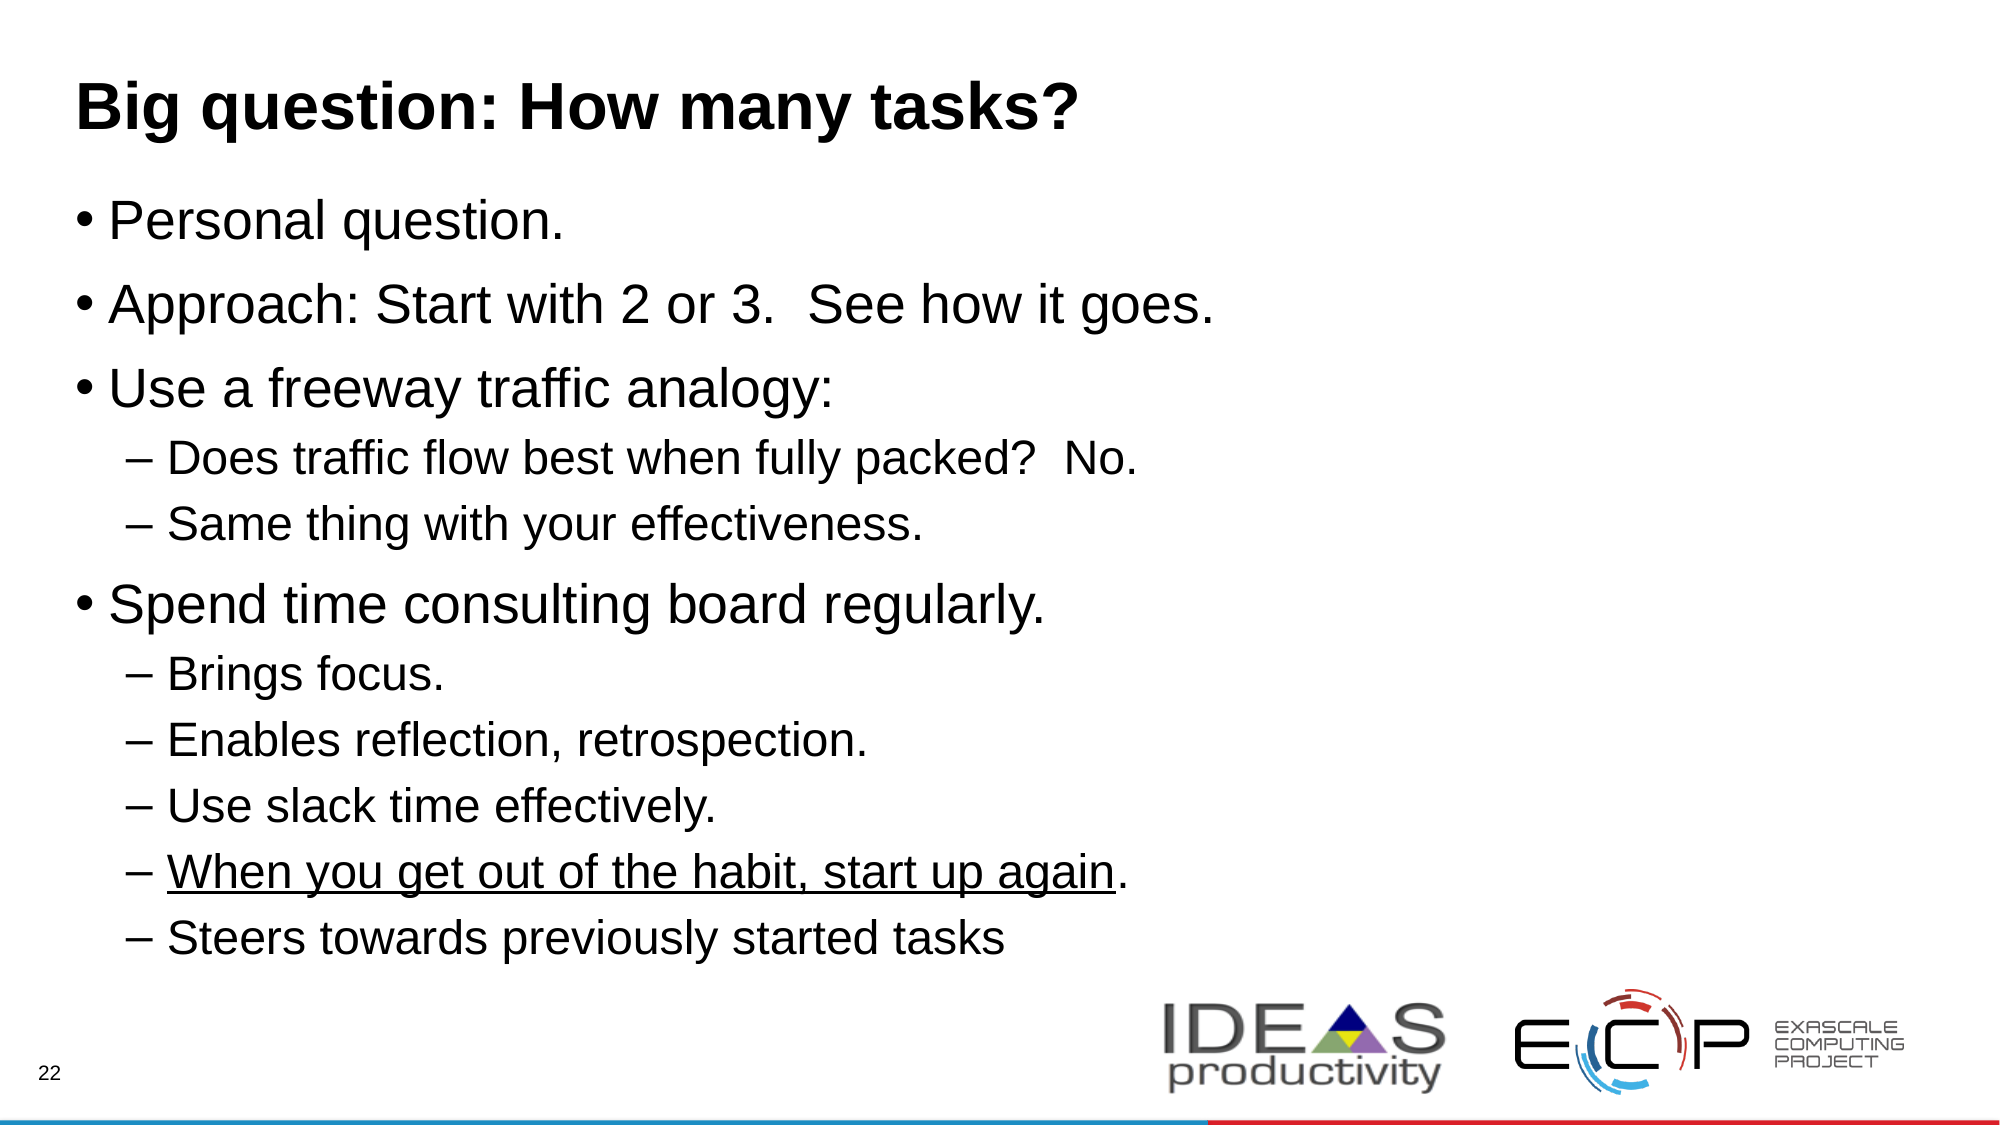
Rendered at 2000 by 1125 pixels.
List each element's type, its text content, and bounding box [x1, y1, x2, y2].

list Personal question. Approach: Start with 2 or 3. See how it goes. Use a freeway traffic analogy: Does traffic flow best when fully packed? No. Same thing with your effectiveness. Spend time consulting board regularly. Brings focus. Enables reflection, retrospection. Use slack time effectively. When you get out of the habit, start up again. Steers towards previously started tasks [59, 184, 1926, 978]
picture [1515, 989, 1904, 1095]
picture [1152, 995, 1456, 1101]
title Big question: How many tasks? [59, 67, 1926, 152]
